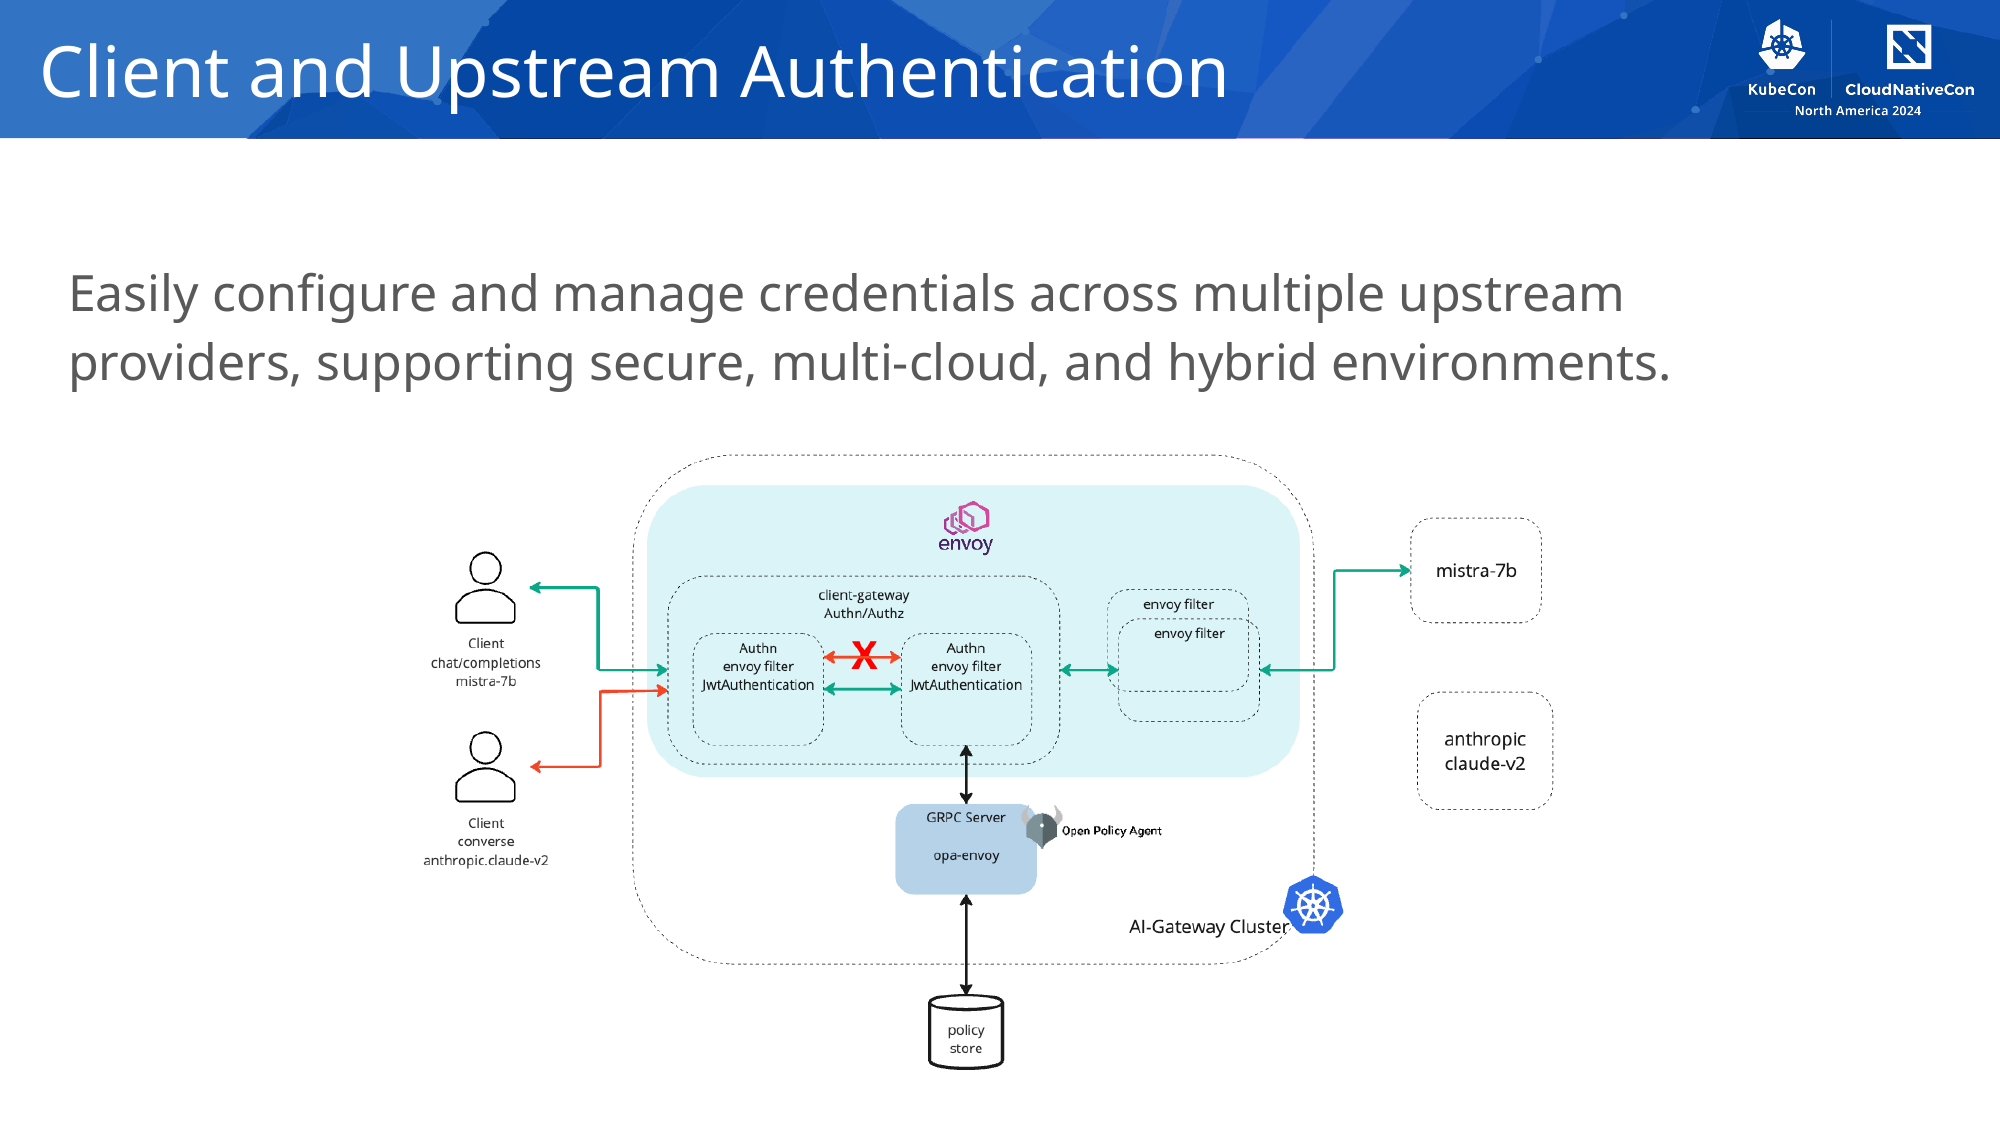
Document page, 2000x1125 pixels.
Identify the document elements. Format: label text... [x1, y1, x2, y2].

title Client and Upstream Authentication [19, 6, 1702, 132]
picture [408, 408, 1592, 1115]
picture [1743, 19, 1974, 119]
list Easily configure and manage credentials across multiple upstream providers, supporting secure, multi-cloud, and hybrid environments. [68, 251, 1852, 386]
